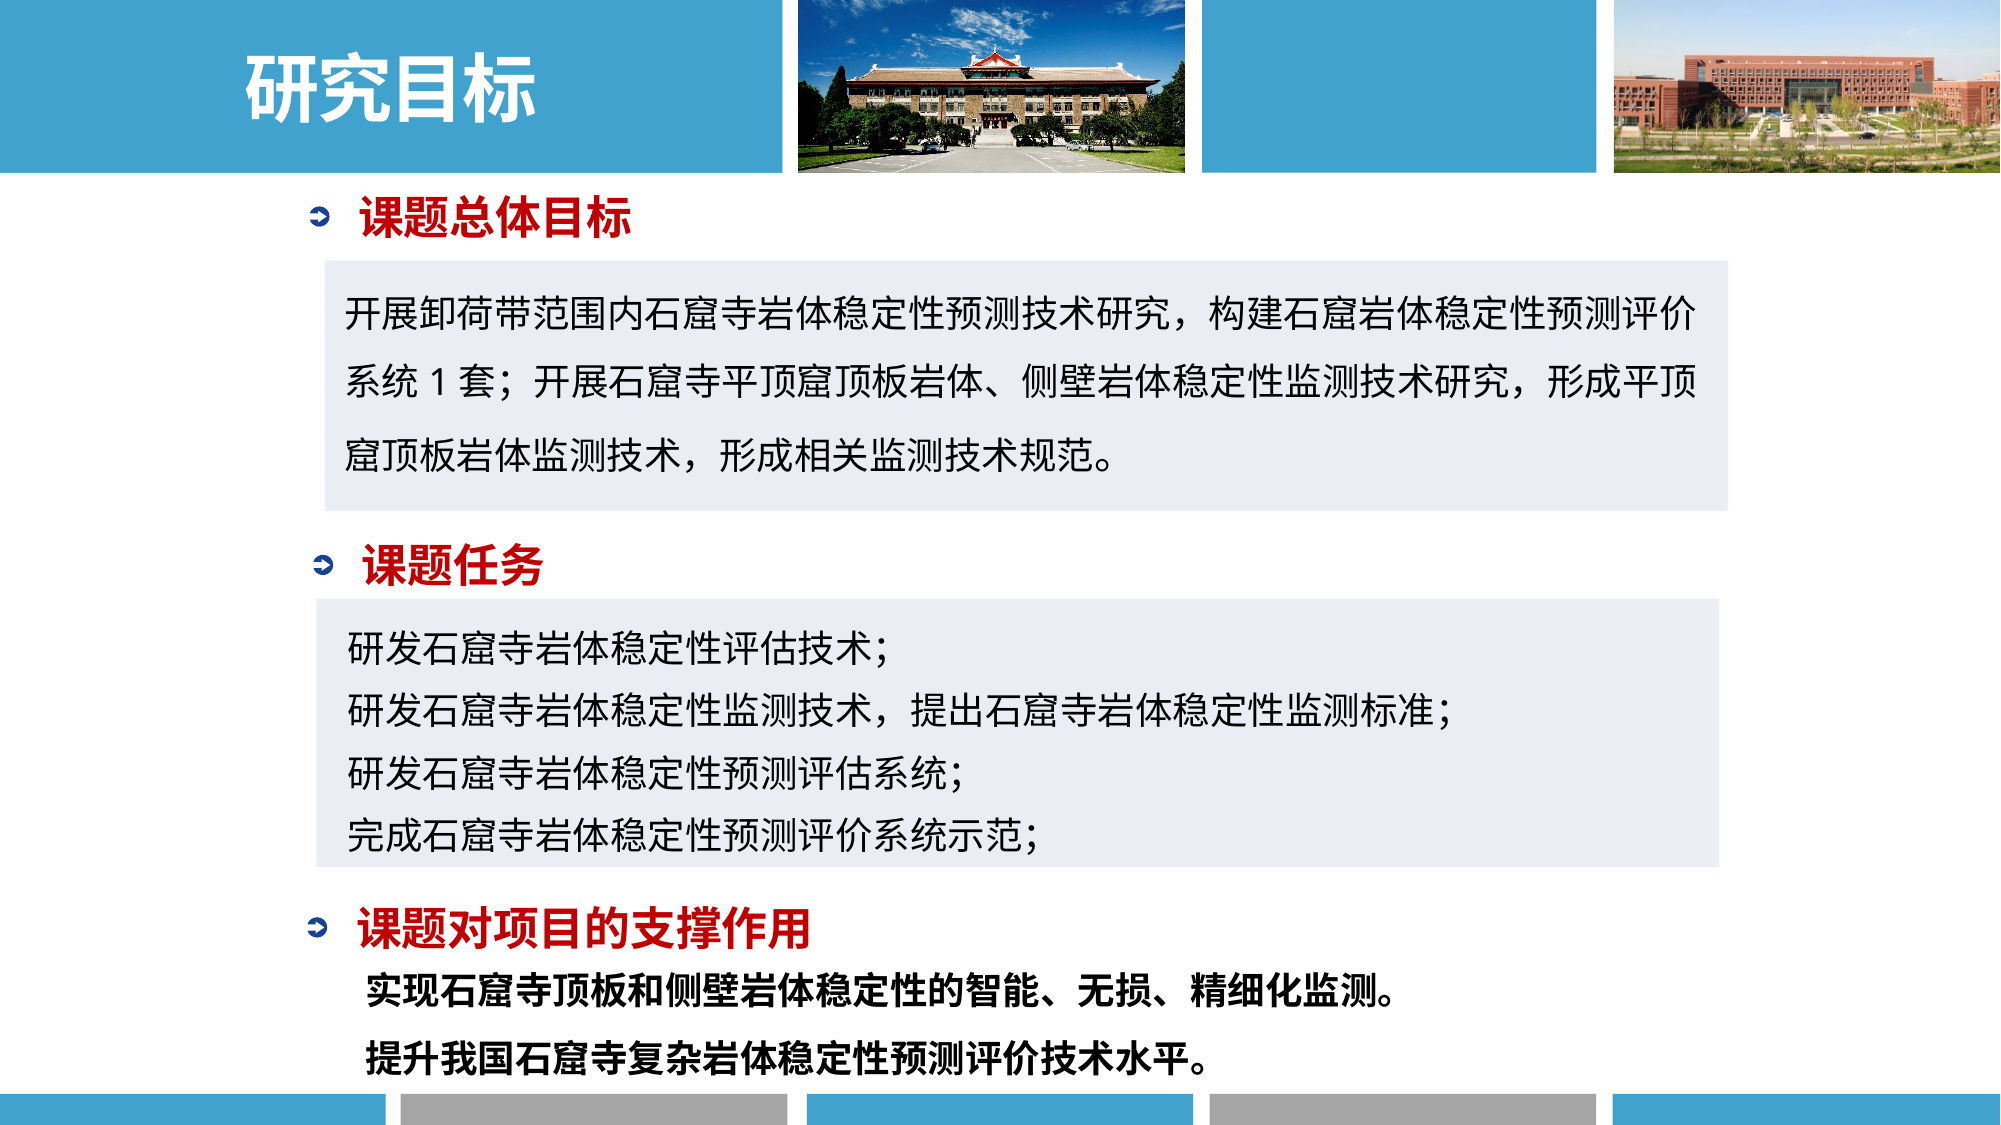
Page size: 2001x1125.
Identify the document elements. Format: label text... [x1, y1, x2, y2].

text_box [315, 598, 1720, 868]
text_box [324, 259, 1729, 512]
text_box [309, 176, 1692, 252]
picture [1613, 0, 2000, 173]
text_box 开展卸荷带范围内石窟寺岩体稳定性预测技术研究，构建石窟岩体稳定性预测评价系统1套；开展石窟寺平顶窟顶板岩体、侧壁岩体稳定性监测技术研究，形成平顶窟顶板岩体监测技术，形成相关监测技术规范。 [329, 260, 1712, 485]
text_box 研发石窟寺岩体稳定性评估技术； 研发石窟寺岩体稳定性监测技术，提出石窟寺岩体稳定性监测标准； 研发石窟寺岩体稳定性预测评估系统； 完成石窟寺岩体稳定性预测评价系统示范； [333, 599, 1703, 865]
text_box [313, 524, 1695, 600]
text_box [307, 887, 1689, 963]
text_box 研究目标 [0, 0, 783, 174]
picture [798, 0, 1185, 173]
text_box 实现石窟寺顶板和侧壁岩体稳定性的智能、无损、精细化监测。 提升我国石窟寺复杂岩体稳定性预测评价技术水平。 [333, 963, 1669, 1088]
